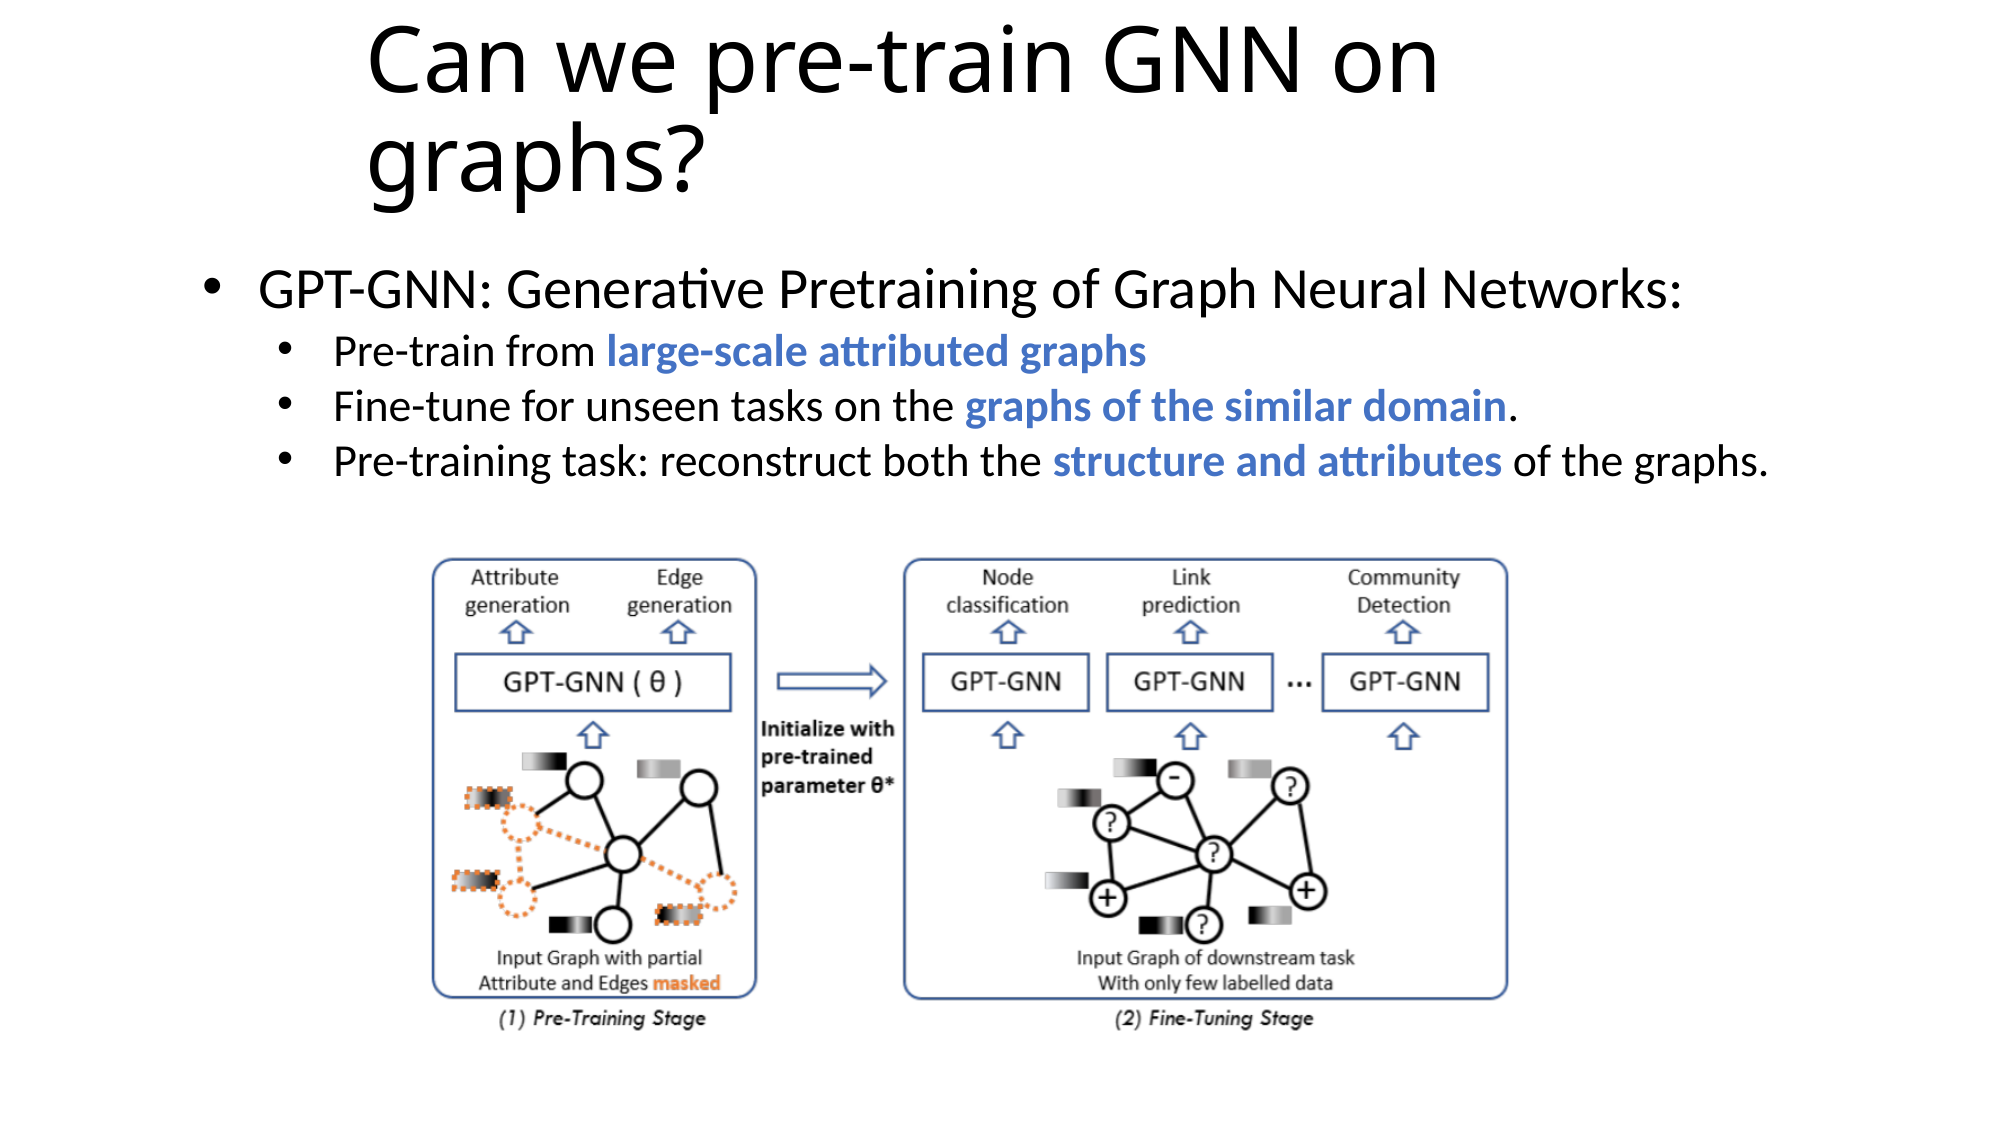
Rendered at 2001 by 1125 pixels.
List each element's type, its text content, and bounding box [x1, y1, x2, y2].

text_box GPT-GNN: Generative Pretraining of Graph Neural Networks: Pre-train from large-scale attributed graphs Fine-tune for unseen tasks on the graphs of the similar domain. Pre-training task: reconstruct both the structure and attributes of the graphs. [187, 243, 1852, 493]
picture [407, 535, 1526, 1050]
title Can we pre-train GNN on graphs? [350, 20, 1689, 204]
